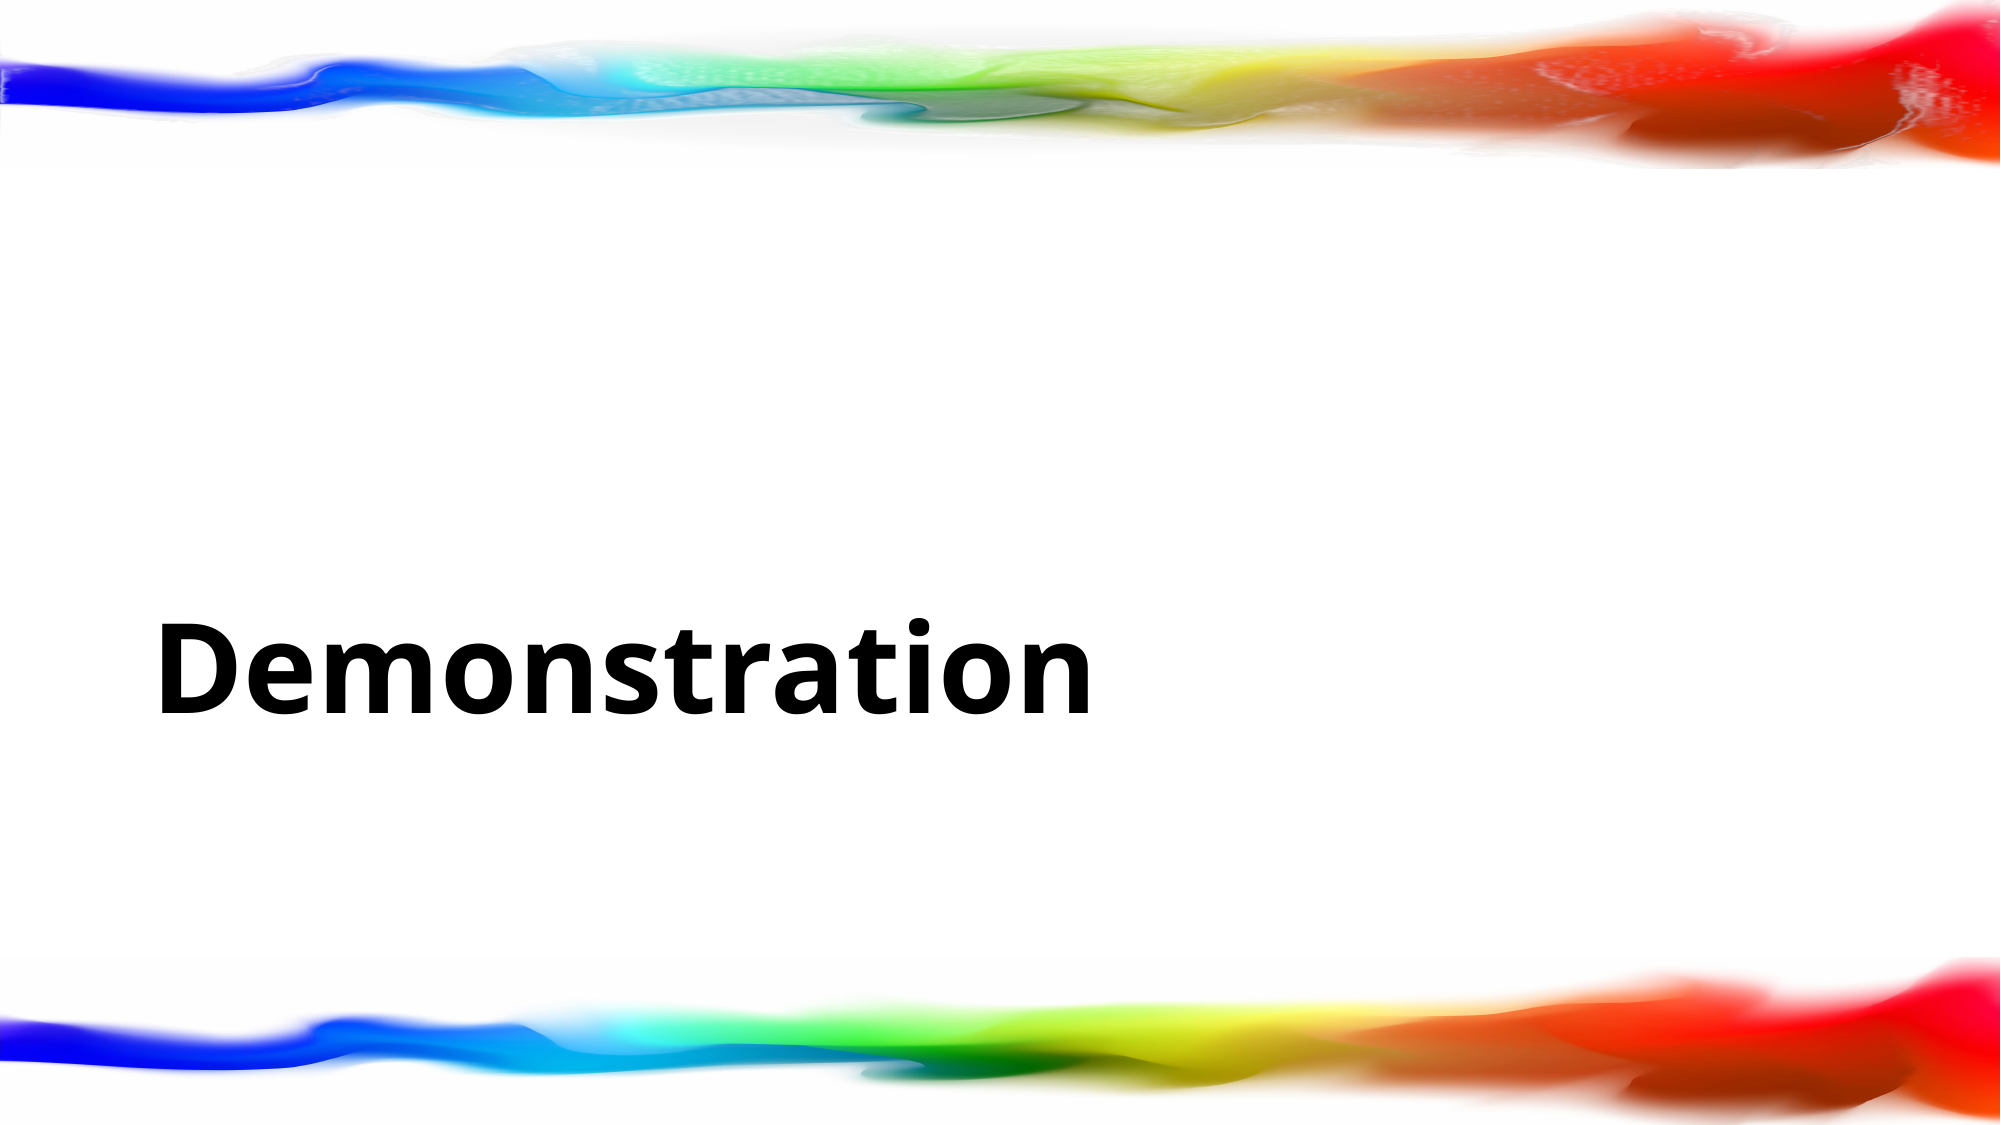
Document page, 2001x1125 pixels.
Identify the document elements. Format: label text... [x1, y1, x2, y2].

picture [0, 957, 2000, 1125]
title Demonstration [136, 280, 1862, 749]
picture [0, 0, 2000, 169]
